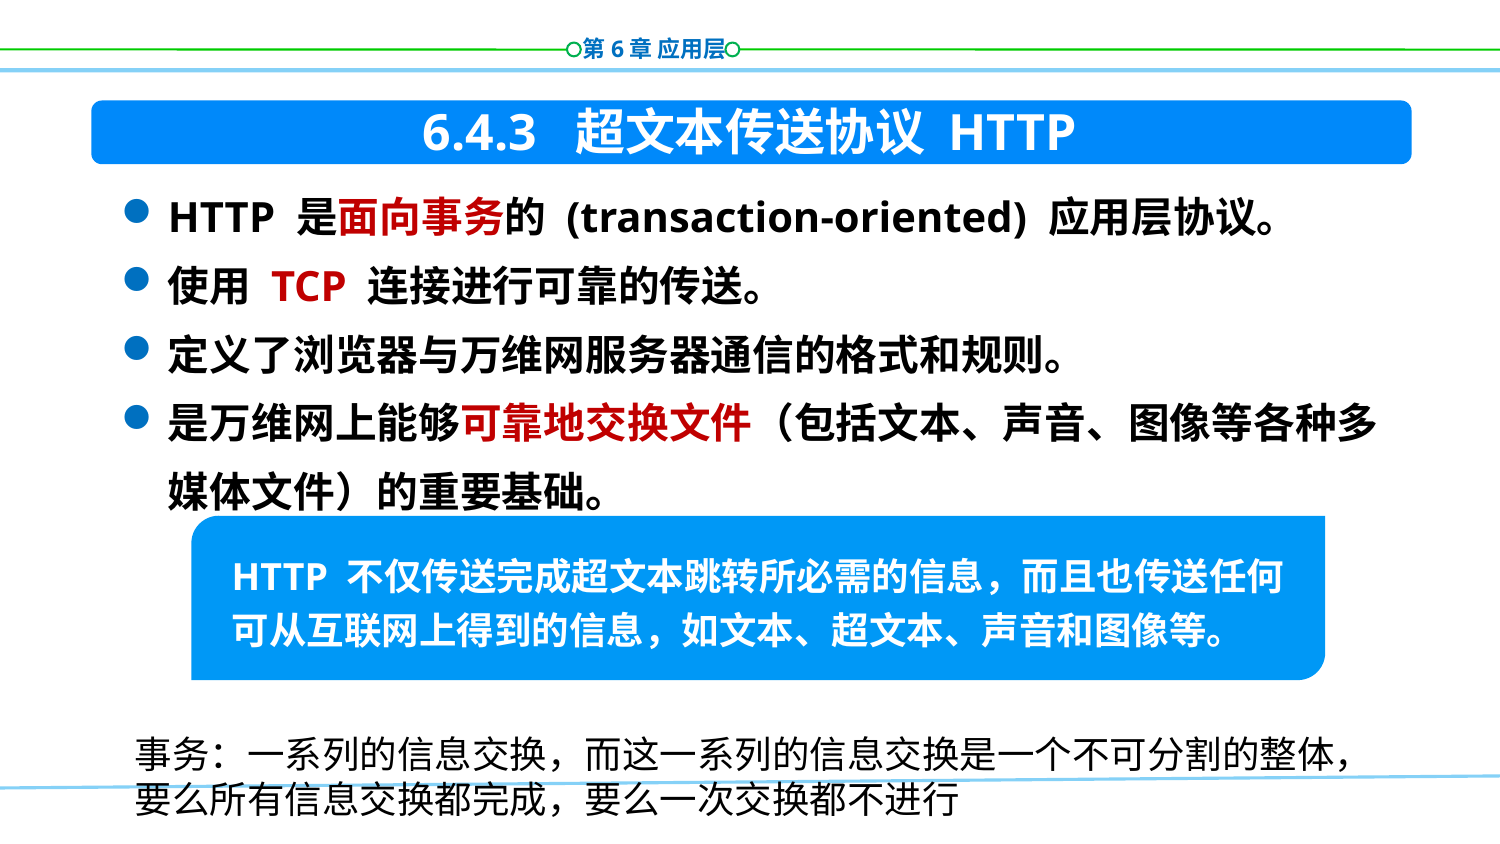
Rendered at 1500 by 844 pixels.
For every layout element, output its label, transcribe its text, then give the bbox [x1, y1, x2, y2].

text_box HTTP 是面向事务的 (transaction-oriented) 应用层协议。 使用 TCP 连接进行可靠的传送。 定义了浏览器与万维网服务器通信的格式和规则。 是万维网上能够可靠地交换文件（包括文本、声音、图像等各种多媒体文件）的重要基础。 [106, 164, 1412, 524]
text_box [91, 100, 408, 165]
text_box 6.4.3 超文本传送协议 HTTP [408, 93, 1092, 164]
text_box HTTP 不仅传送完成超文本跳转所必需的信息，而且也传送任何可从互联网上得到的信息，如文本、超文本、声音和图像等。 [216, 536, 1326, 660]
text_box [1092, 100, 1412, 164]
text_box [189, 524, 1328, 683]
text_box 事务：一系列的信息交换，而这一系列的信息交换是一个不可分割的整体，要么所有信息交换都完成，要么一次交换都不进行 [120, 723, 1376, 829]
